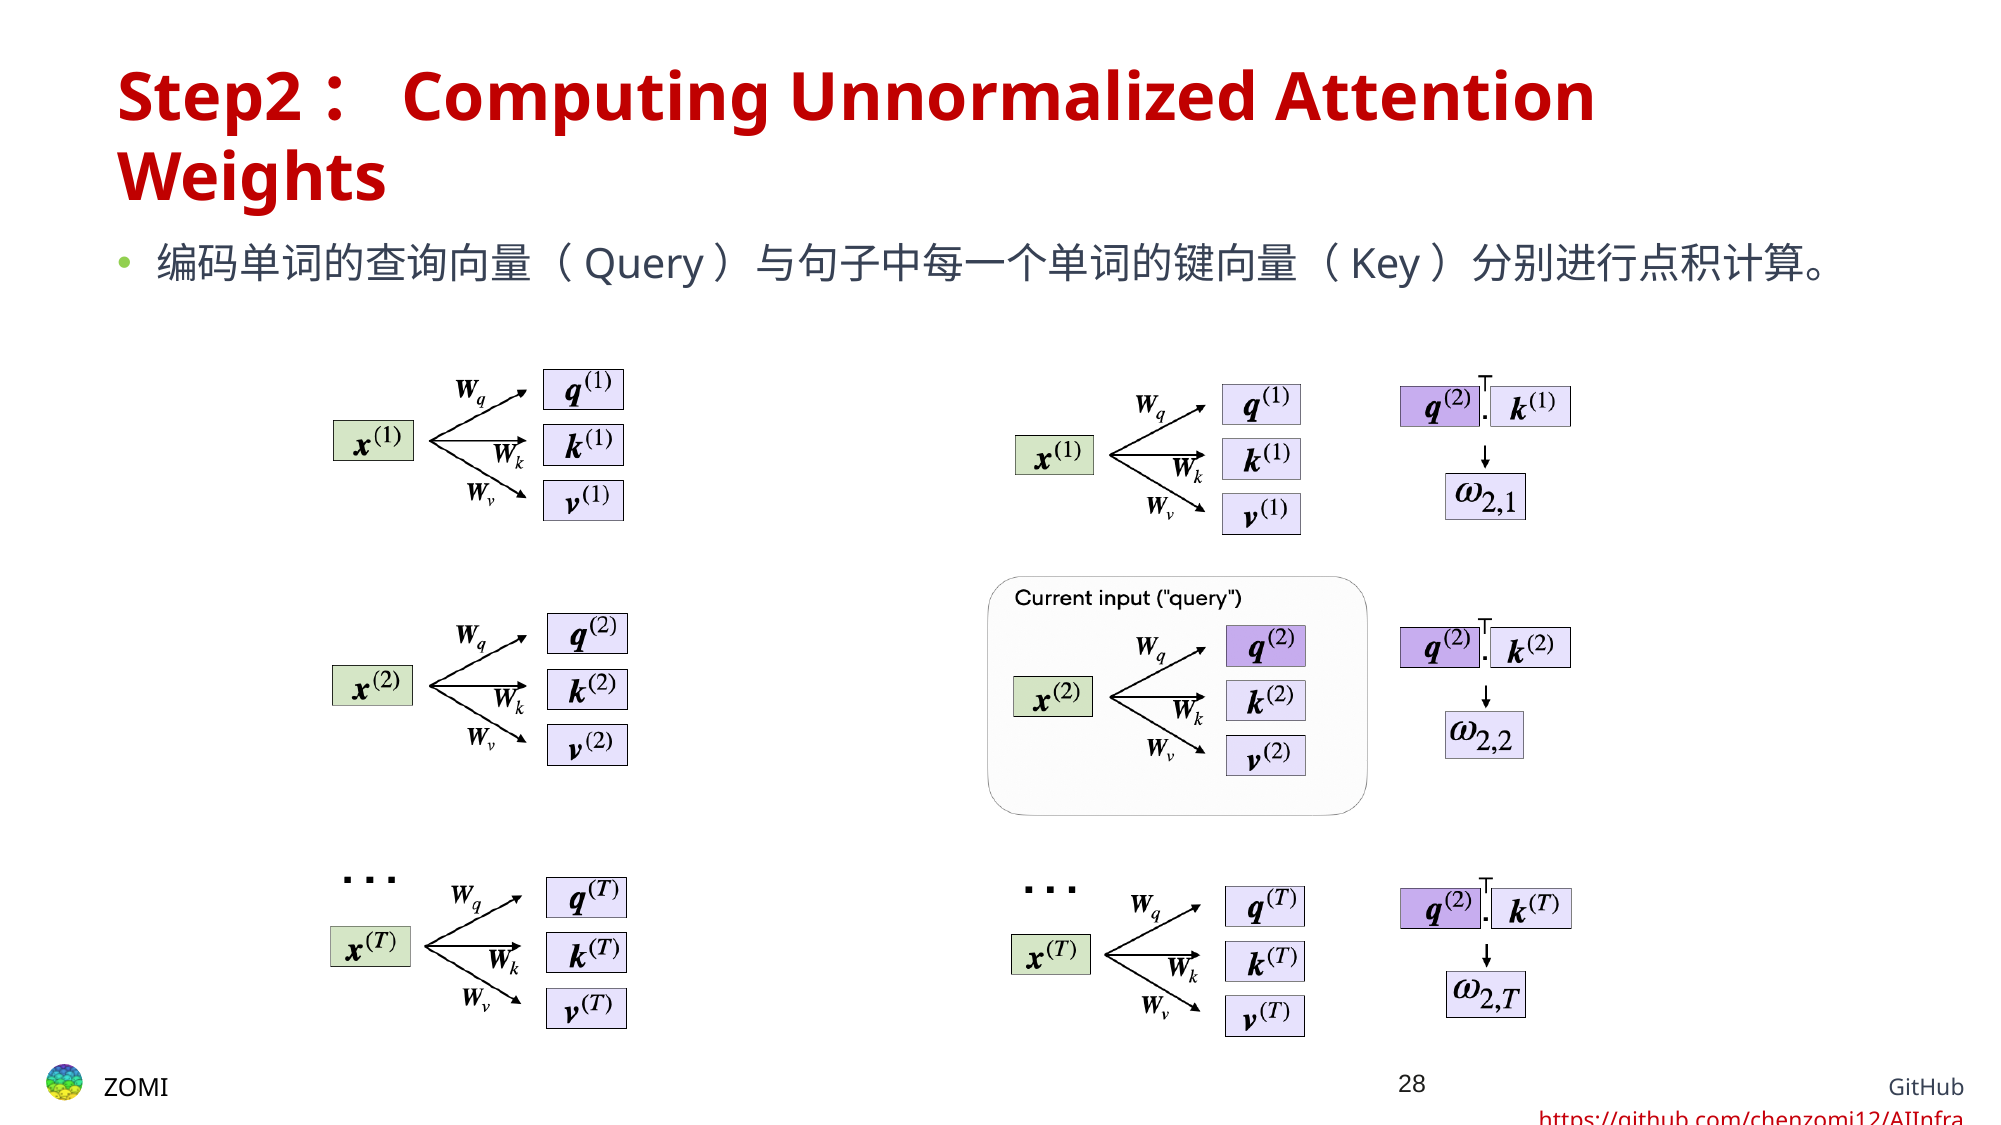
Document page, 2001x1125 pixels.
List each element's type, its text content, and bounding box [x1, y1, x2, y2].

title Step2：Computing Unnormalized Attention Weights [102, 85, 1901, 183]
picture [313, 344, 642, 1050]
picture [968, 344, 1607, 1050]
picture [47, 1065, 82, 1100]
list 编码单词的查询向量（Query）与句子中每一个单词的键向量（Key）分别进行点积计算。 [102, 204, 1901, 1043]
